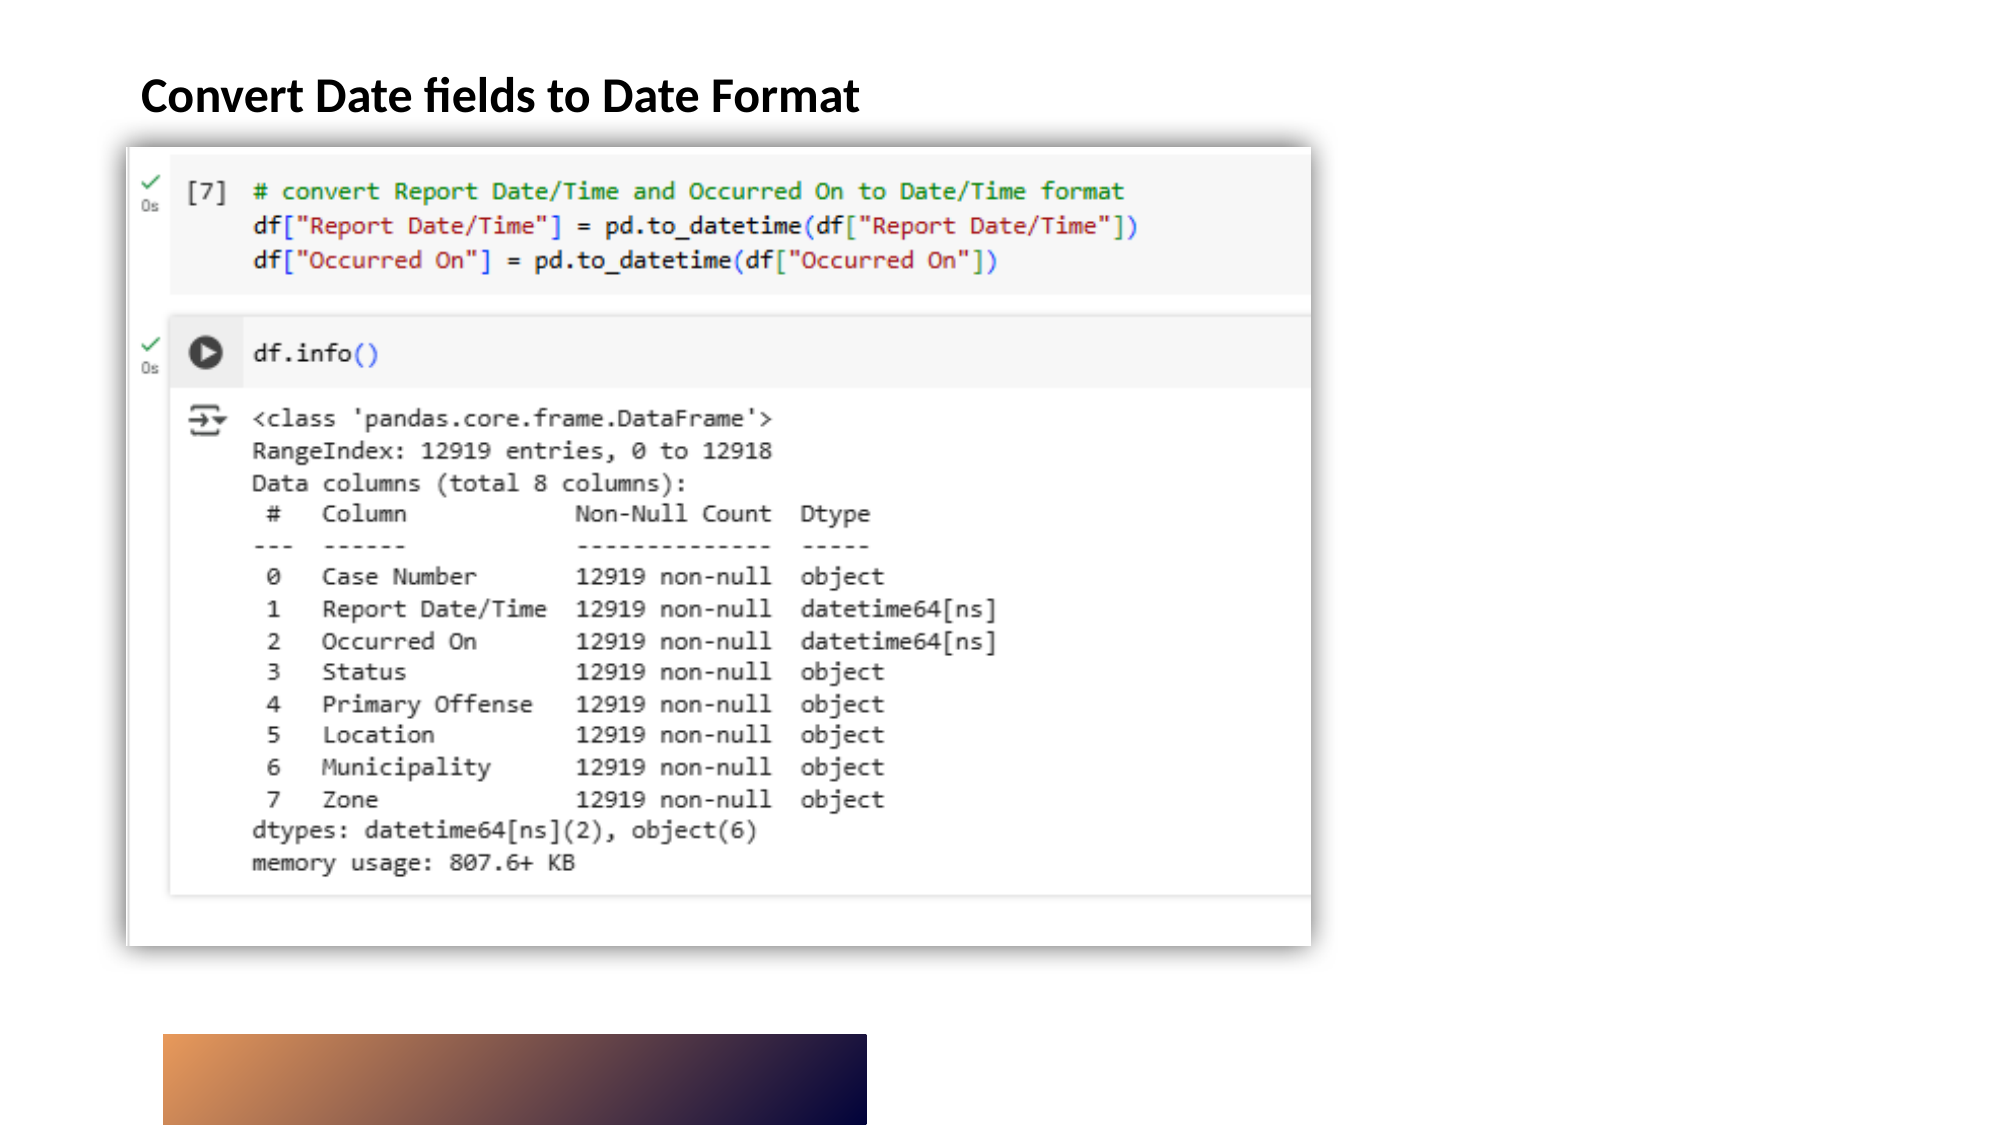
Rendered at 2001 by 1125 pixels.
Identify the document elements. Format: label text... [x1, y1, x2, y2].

text_box Convert Date fields to Date Format [126, 55, 1850, 130]
picture [125, 146, 1311, 947]
